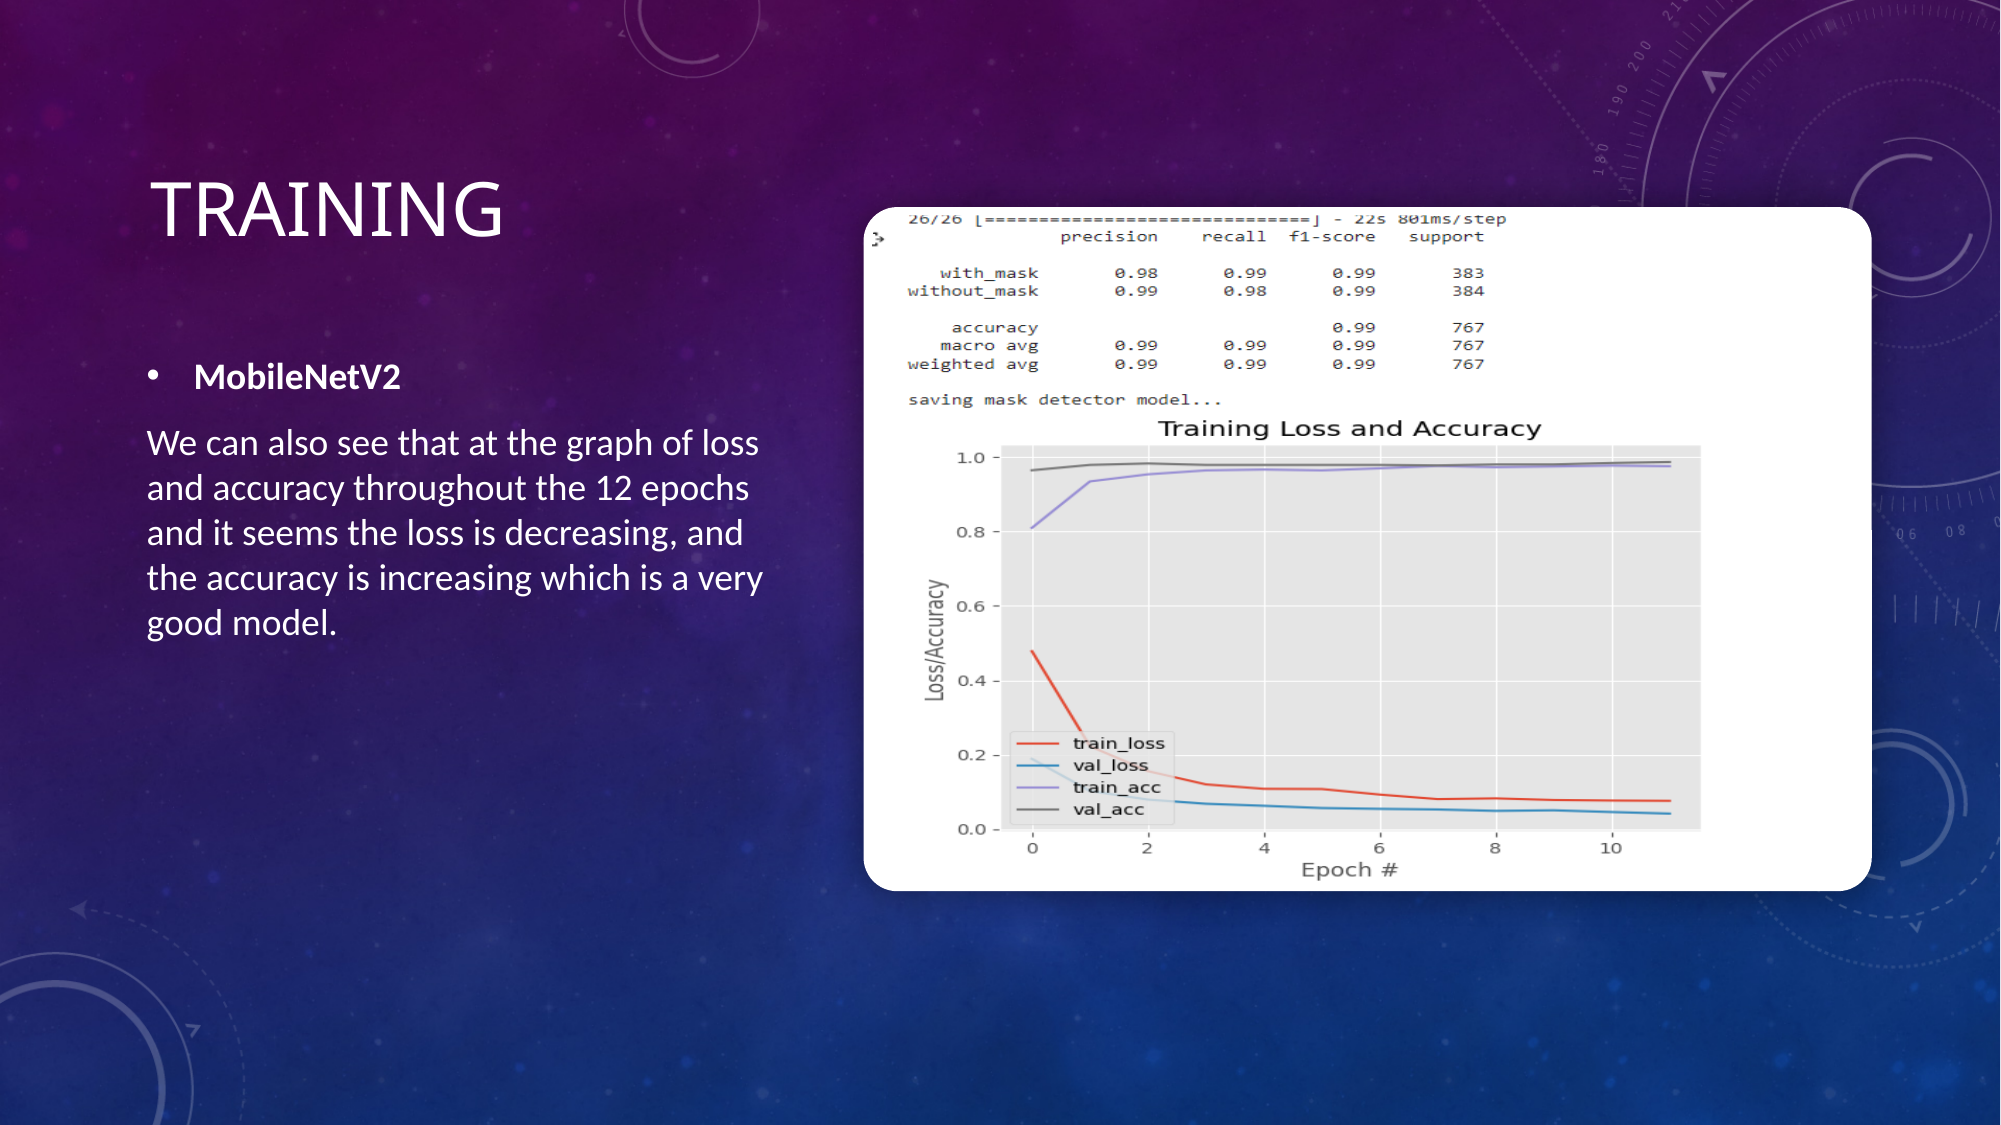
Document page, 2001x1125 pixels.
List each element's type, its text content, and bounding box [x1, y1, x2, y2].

list MobileNetV2 We can also see that at the graph of loss and accuracy throughout the 12 epochs and it seems the loss is decreasing, and the accuracy is increasing which is a very good model. [131, 344, 789, 968]
picture [0, 0, 2001, 1125]
title Training [135, 132, 789, 344]
